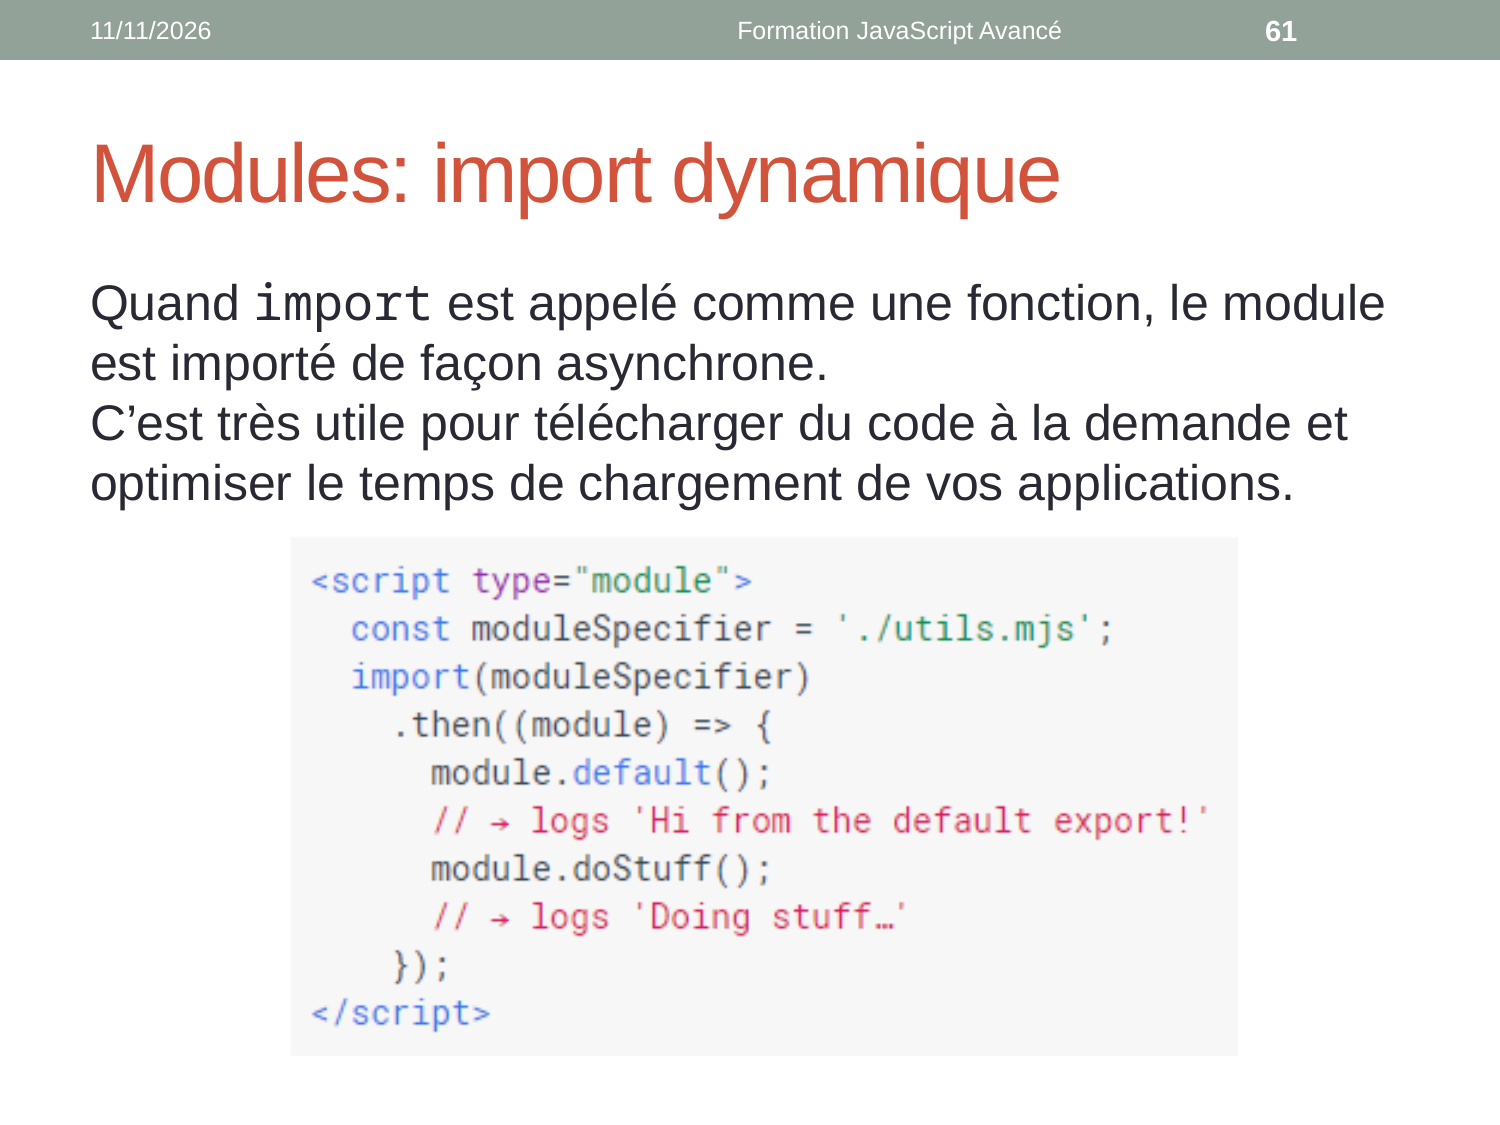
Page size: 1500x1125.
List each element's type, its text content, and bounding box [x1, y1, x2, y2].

picture [277, 526, 1238, 1071]
footer Formation JavaScript Avancé [562, 3, 1238, 57]
list Quand import est appelé comme une fonction, le module est importé de façon asynchrone. C’est très utile pour télécharger du code à la demande et optimiser le temps de chargement de vos applications. [75, 262, 1425, 1063]
title Modules: import dynamique [75, 87, 1425, 250]
slide_number 61 [1250, 3, 1425, 57]
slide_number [75, 3, 550, 57]
